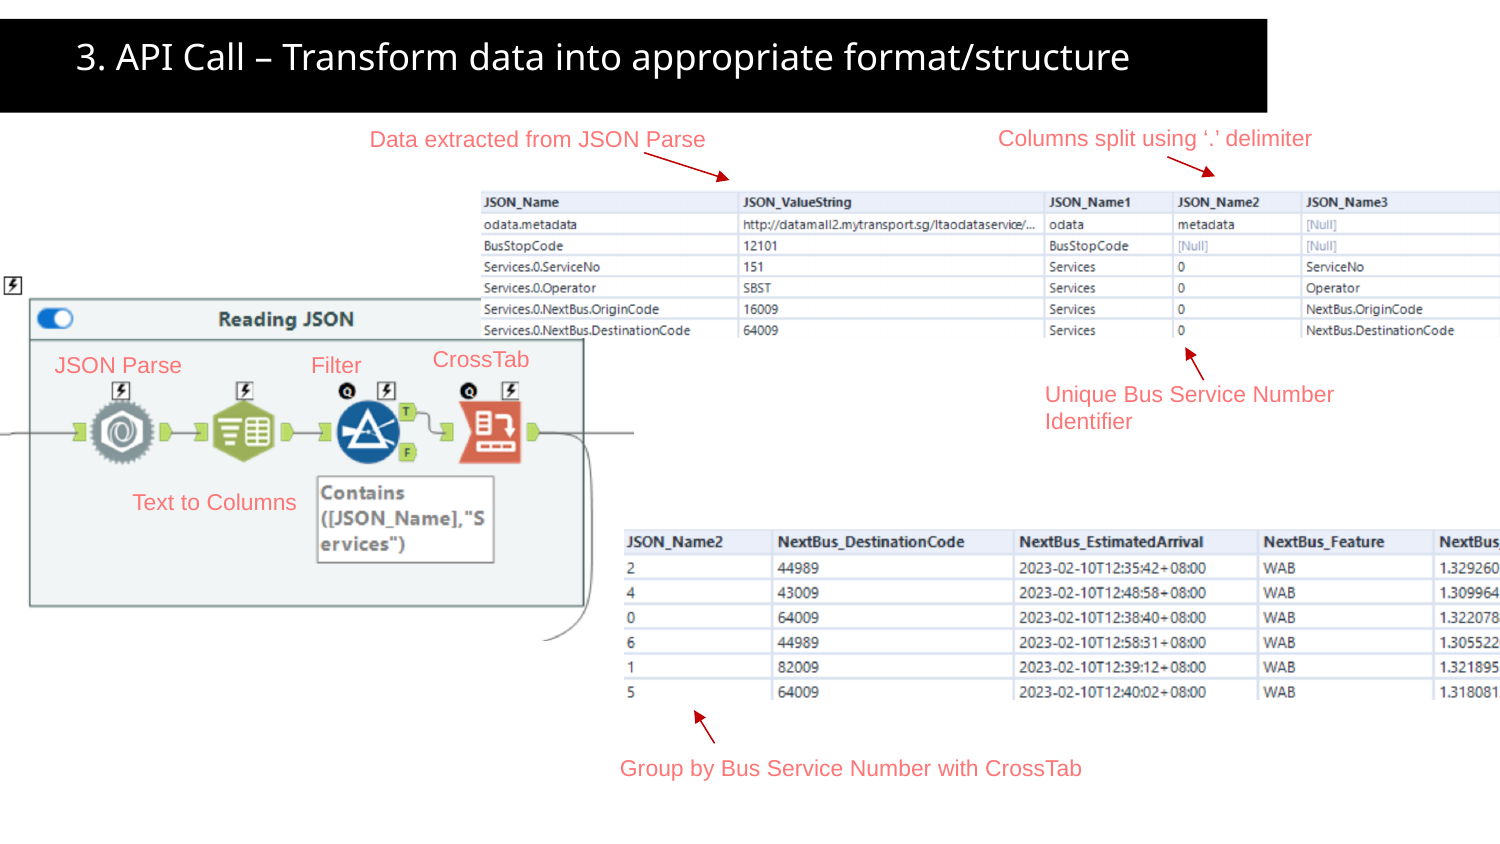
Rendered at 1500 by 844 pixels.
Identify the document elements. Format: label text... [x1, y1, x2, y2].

text_box Data extracted from JSON Parse [354, 117, 737, 160]
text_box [1185, 346, 1204, 381]
text_box Unique Bus Service Number Identifier [1030, 371, 1444, 442]
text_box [1167, 156, 1216, 177]
text_box Columns split using ‘.’ delimiter [983, 116, 1372, 159]
picture [0, 189, 1500, 700]
text_box Group by Bus Service Number with CrossTab [605, 745, 1133, 789]
title 3. API Call – Transform data into appropriate format/structure [0, 18, 1268, 113]
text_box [644, 152, 730, 181]
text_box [693, 709, 715, 744]
